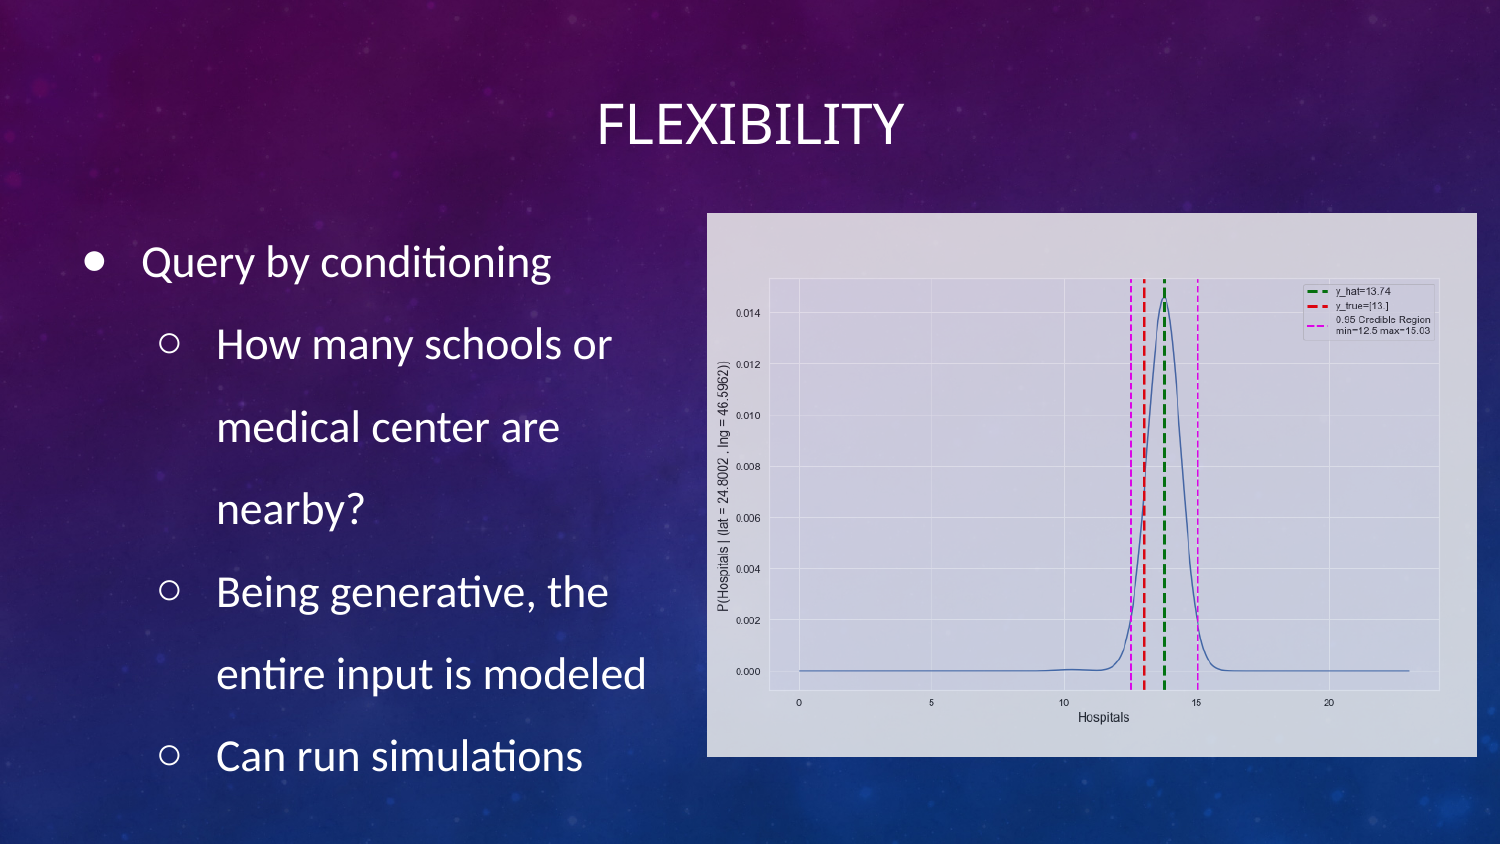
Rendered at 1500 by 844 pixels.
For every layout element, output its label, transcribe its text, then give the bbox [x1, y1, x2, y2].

picture [0, 0, 1500, 844]
title Flexibility [51, 72, 1449, 167]
list Query by conditioning How many schools or medical center are nearby? Being generative, the entire input is modeled Can run simulations [51, 189, 695, 750]
